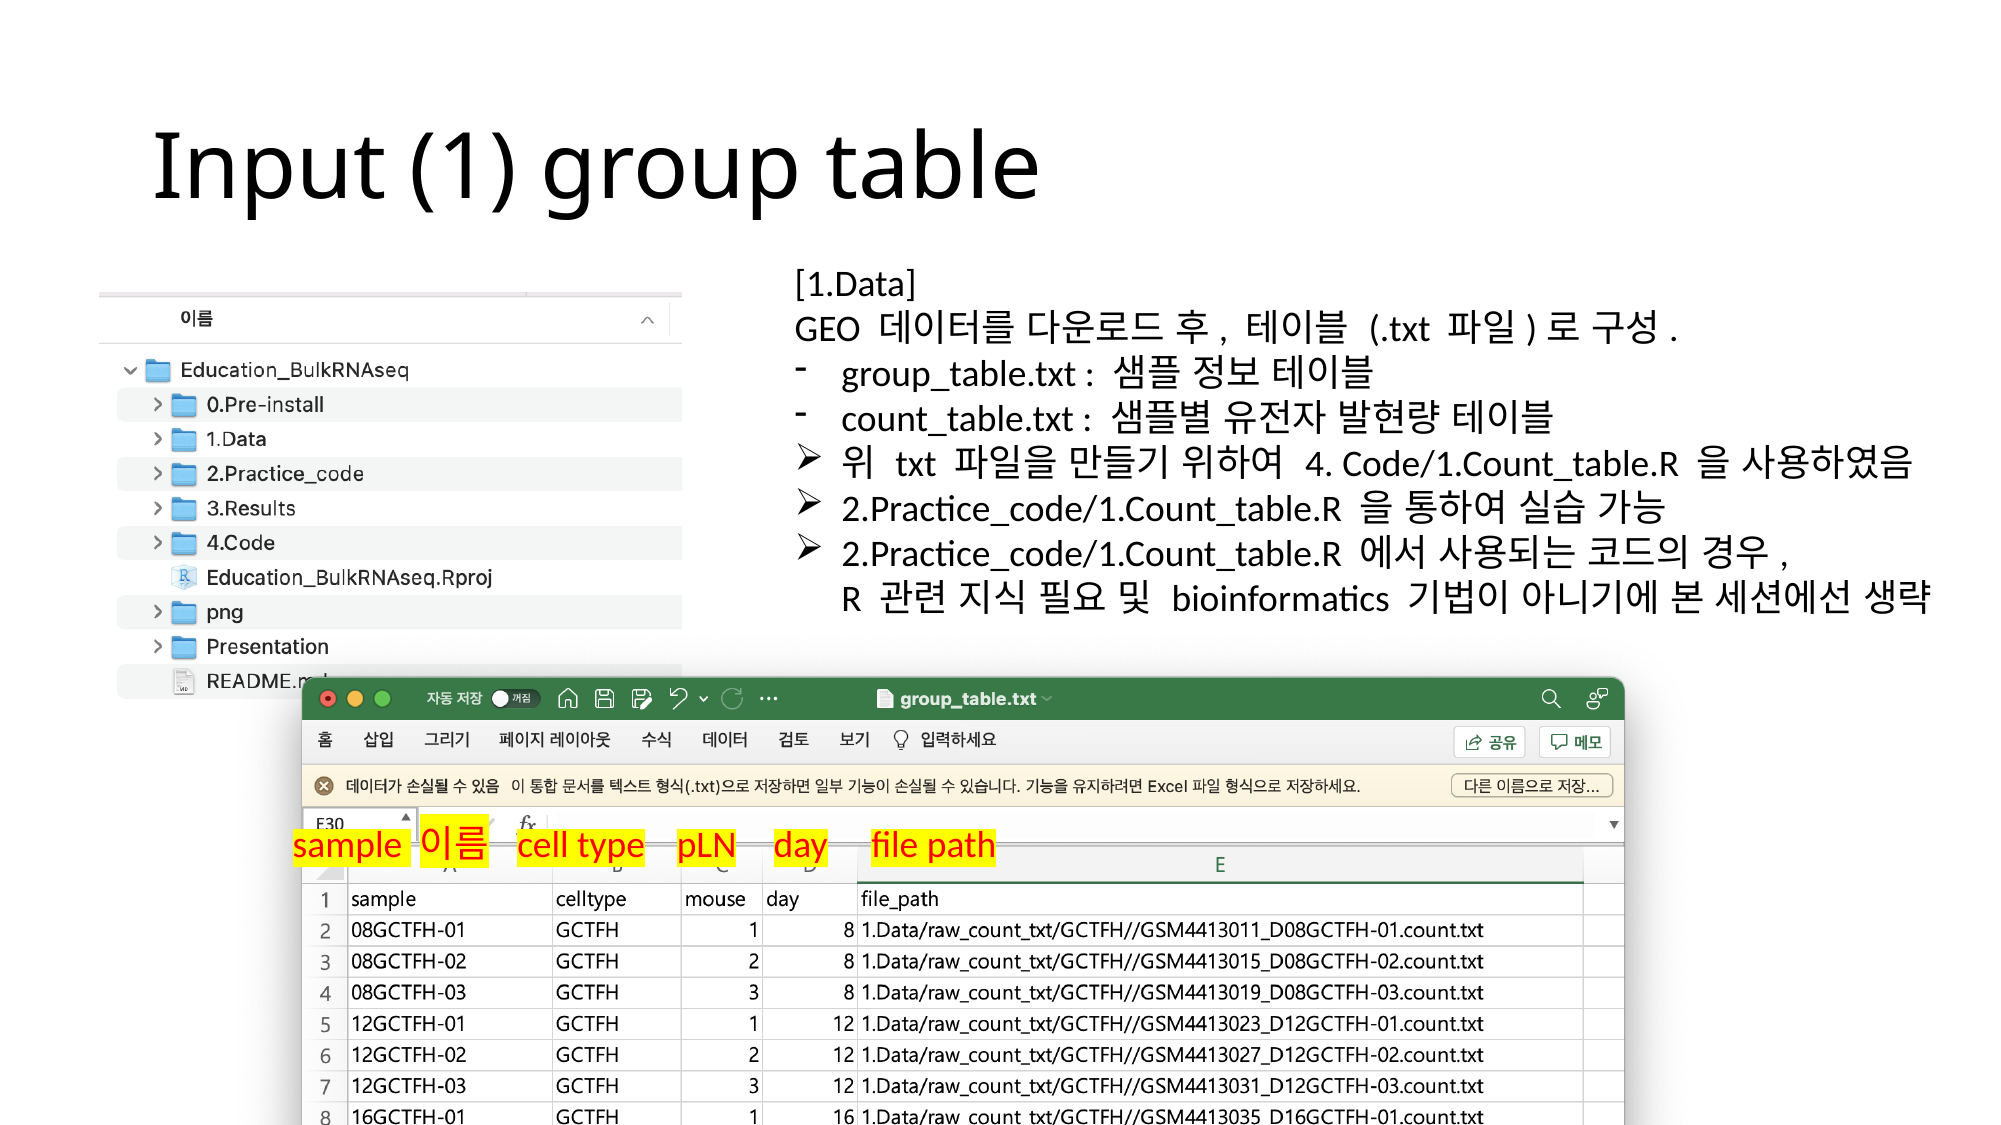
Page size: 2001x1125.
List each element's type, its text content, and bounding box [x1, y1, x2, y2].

text_box [1.Data] GEO 데이터를 다운로드 후, 테이블 (.txt 파일)로 구성. group_table.txt : 샘플 정보 테이블 count_table.txt : 샘플별 유전자 발현량 테이블 위 txt 파일을 만들기 위하여 4. Code/1.Count_table.R 을 사용하였음 2.Practice_code/1.Count_table.R 을 통하여 실습 가능 2.Practice_code/1.Count_table.R 에서 사용되는 코드의 경우, R 관련 지식 필요 및 bioinformatics 기법이 아니기에 본 세션에선 생략 [779, 251, 1948, 627]
title Input (1) group table [137, 59, 1863, 278]
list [226, 625, 1700, 1125]
picture [99, 292, 682, 719]
